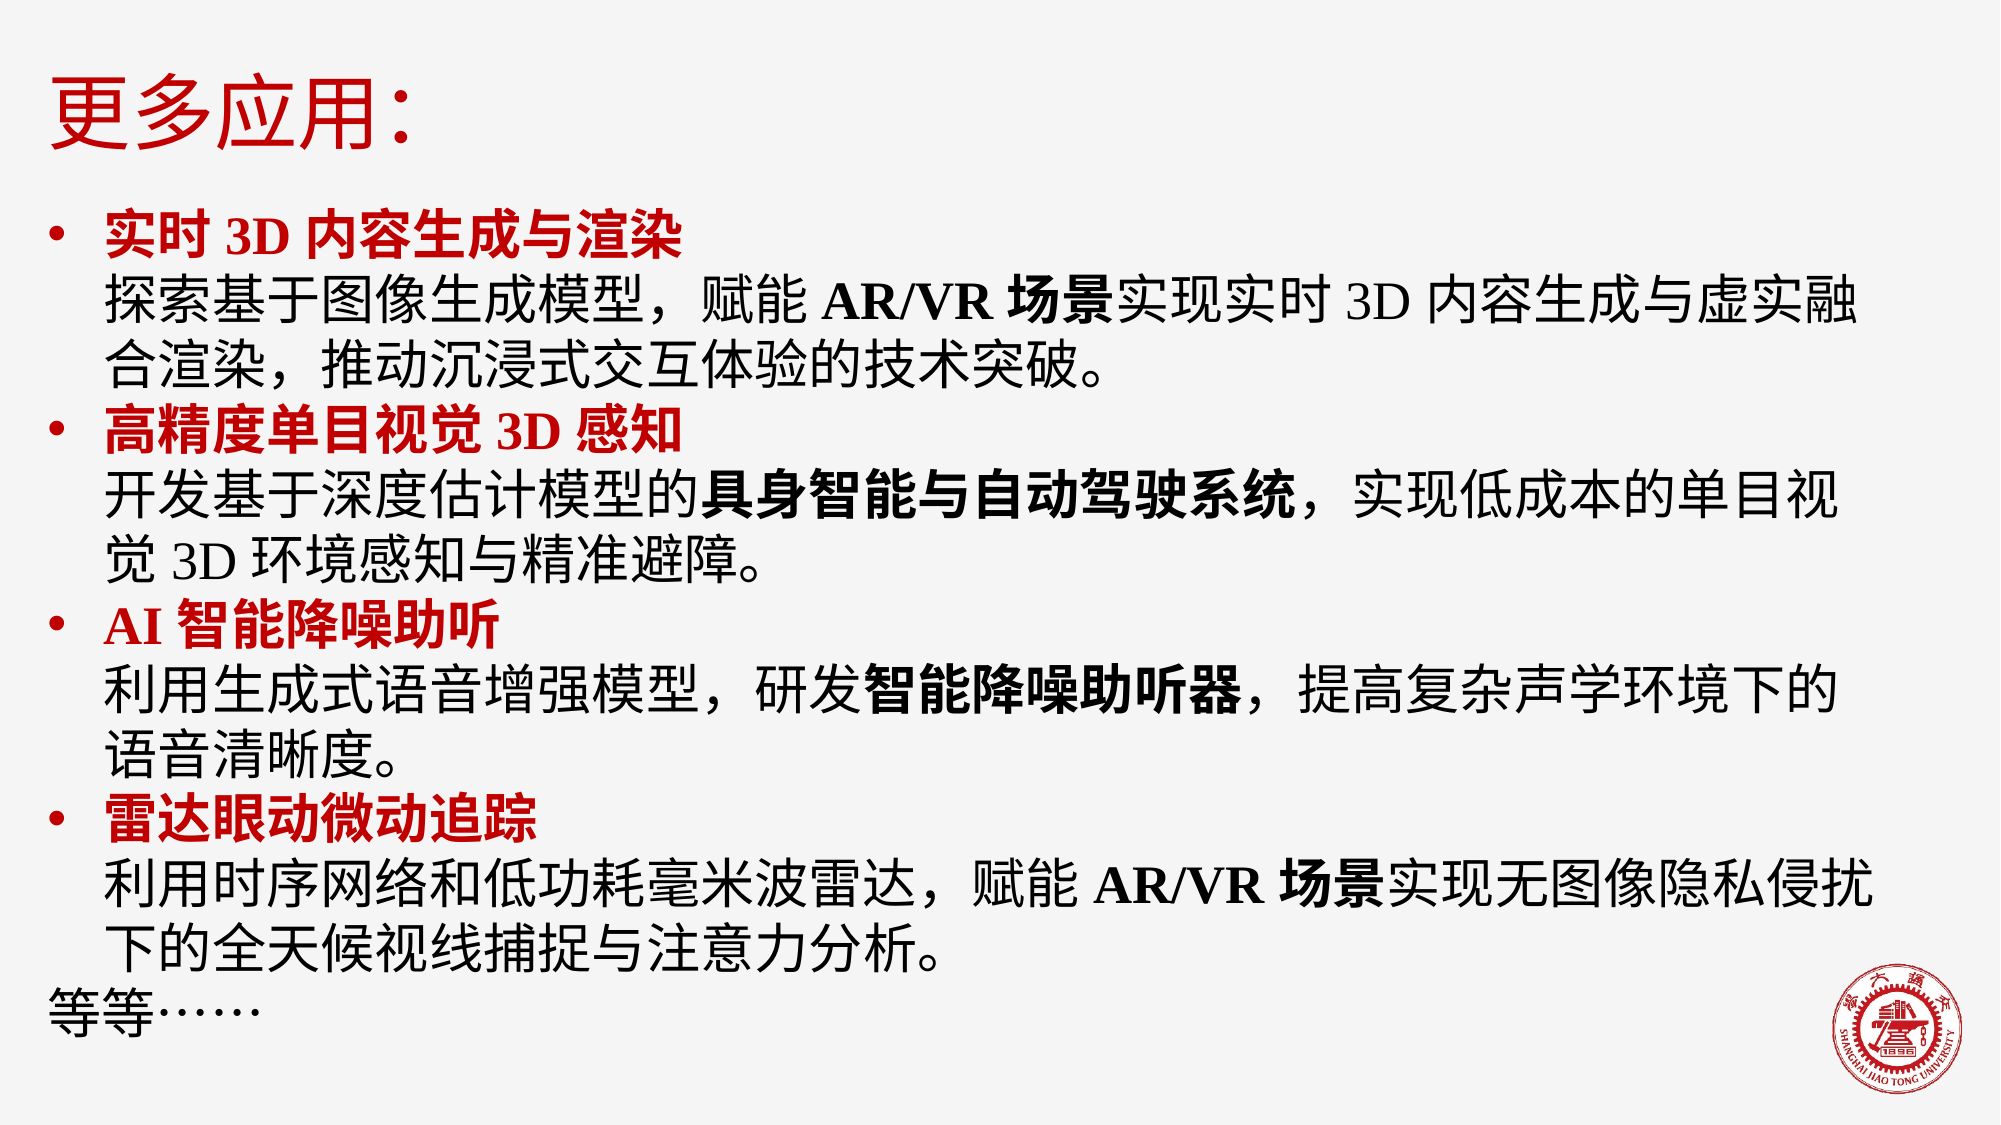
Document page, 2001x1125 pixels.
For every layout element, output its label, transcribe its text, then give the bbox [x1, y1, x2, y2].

text_box 更多应用： [33, 53, 883, 168]
text_box 实时3D内容生成与渲染 探索基于图像生成模型，赋能AR/VR场景实现实时3D内容生成与虚实融合渲染，推动沉浸式交互体验的技术突破。 高精度单目视觉3D感知 开发基于深度估计模型的具身智能与自动驾驶系统，实现低成本的单目视觉3D环境感知与精准避障。 AI智能降噪助听 利用生成式语音增强模型，研发智能降噪助听器，提高复杂声学环境下的语音清晰度。 雷达眼动微动追踪 利用时序网络和低功耗毫米波雷达，赋能AR/VR场景实现无图像隐私侵扰下的全天候视线捕捉与注意力分析。 等等…… [32, 192, 1905, 1053]
picture [1826, 957, 1968, 1099]
